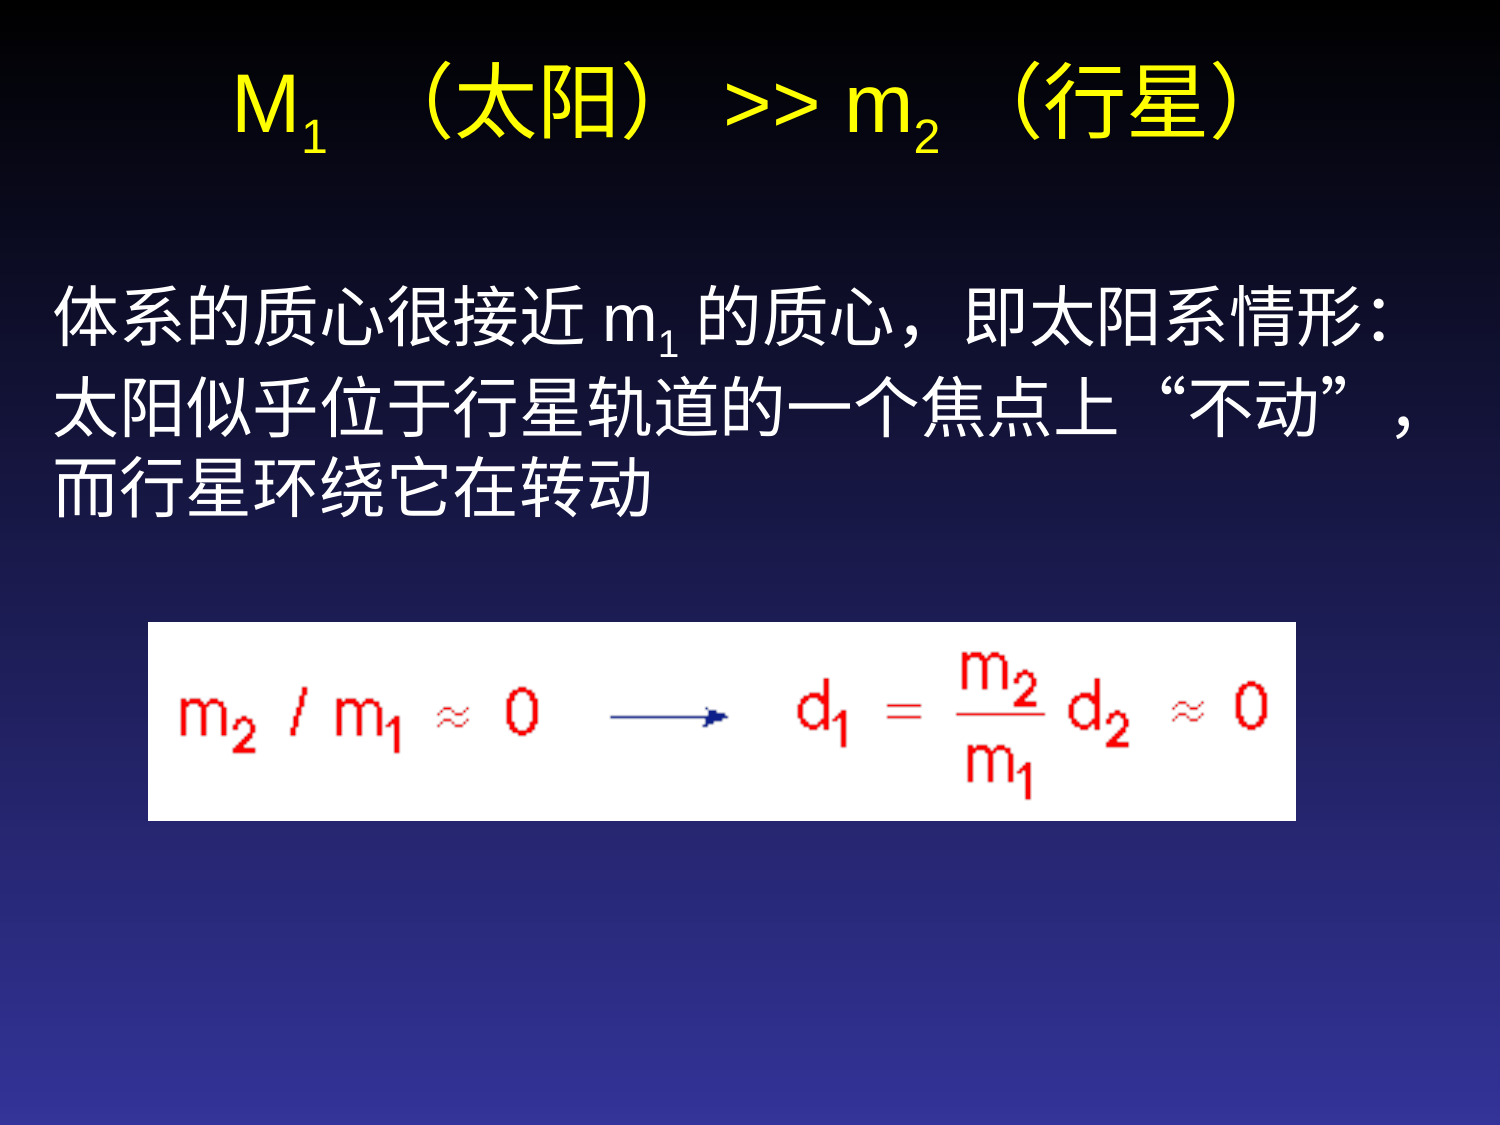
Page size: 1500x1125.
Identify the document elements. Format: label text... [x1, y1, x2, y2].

picture [147, 621, 1297, 821]
list 体系的质心很接近m1的质心，即太阳系情形：太阳似乎位于行星轨道的一个焦点上“不动”，而行星环绕它在转动 [37, 267, 1475, 551]
title M1 （太阳）>> m2（行星） [62, 50, 1463, 163]
